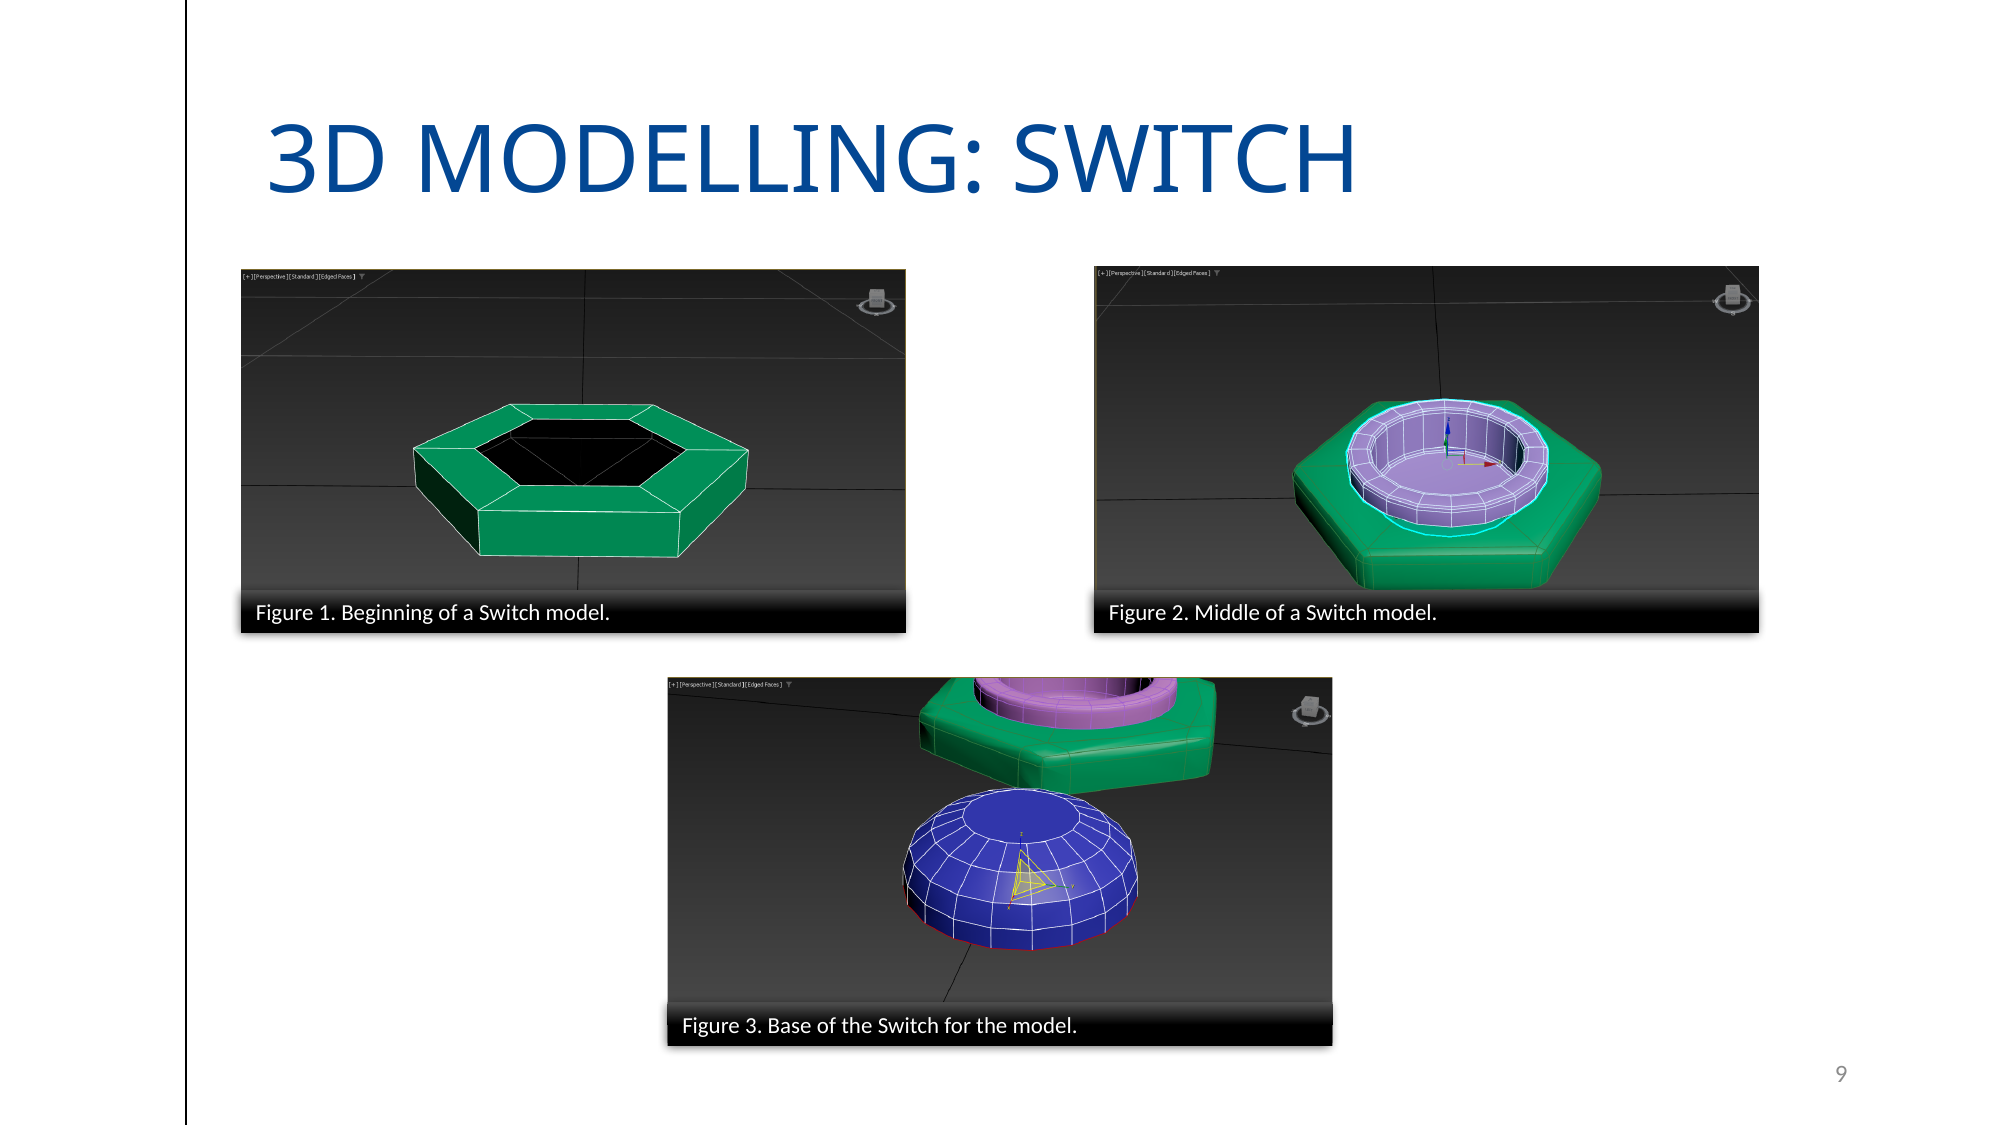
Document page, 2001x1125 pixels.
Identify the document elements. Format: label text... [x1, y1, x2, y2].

title 3d Modelling: Switch [266, 55, 1930, 221]
picture [667, 677, 1333, 1043]
picture [241, 269, 906, 632]
text_box Figure 2. Middle of a Switch model. [1094, 629, 1759, 633]
picture [1094, 266, 1759, 629]
slide_number 9 [1412, 1042, 1863, 1103]
